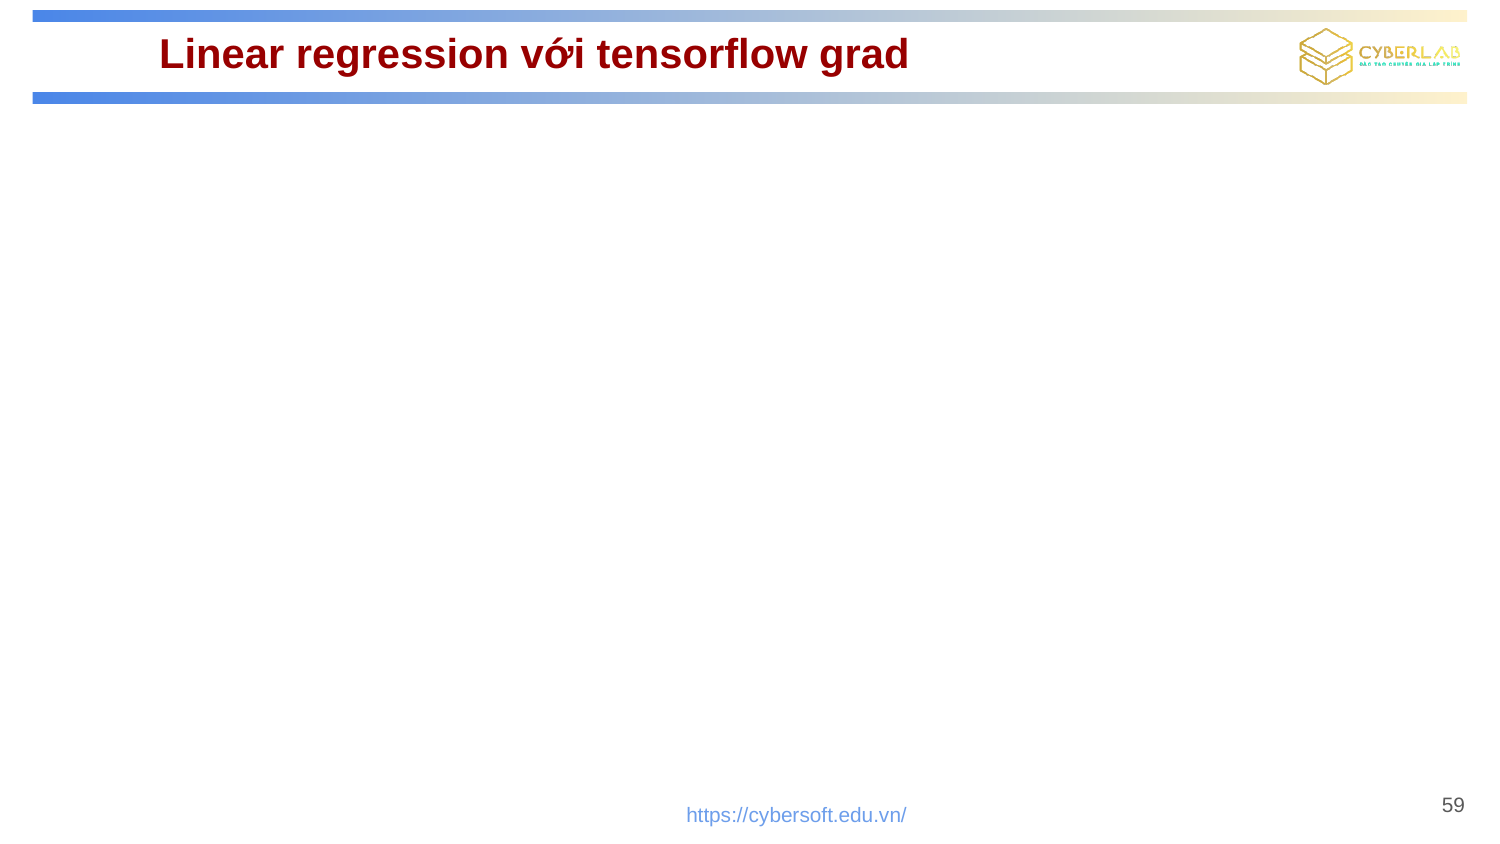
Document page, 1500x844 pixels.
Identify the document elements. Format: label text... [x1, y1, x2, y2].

title Linear regression với tensorflow grad [144, 12, 1449, 93]
slide_number 59 [1389, 782, 1480, 830]
picture [1449, 28, 1468, 85]
